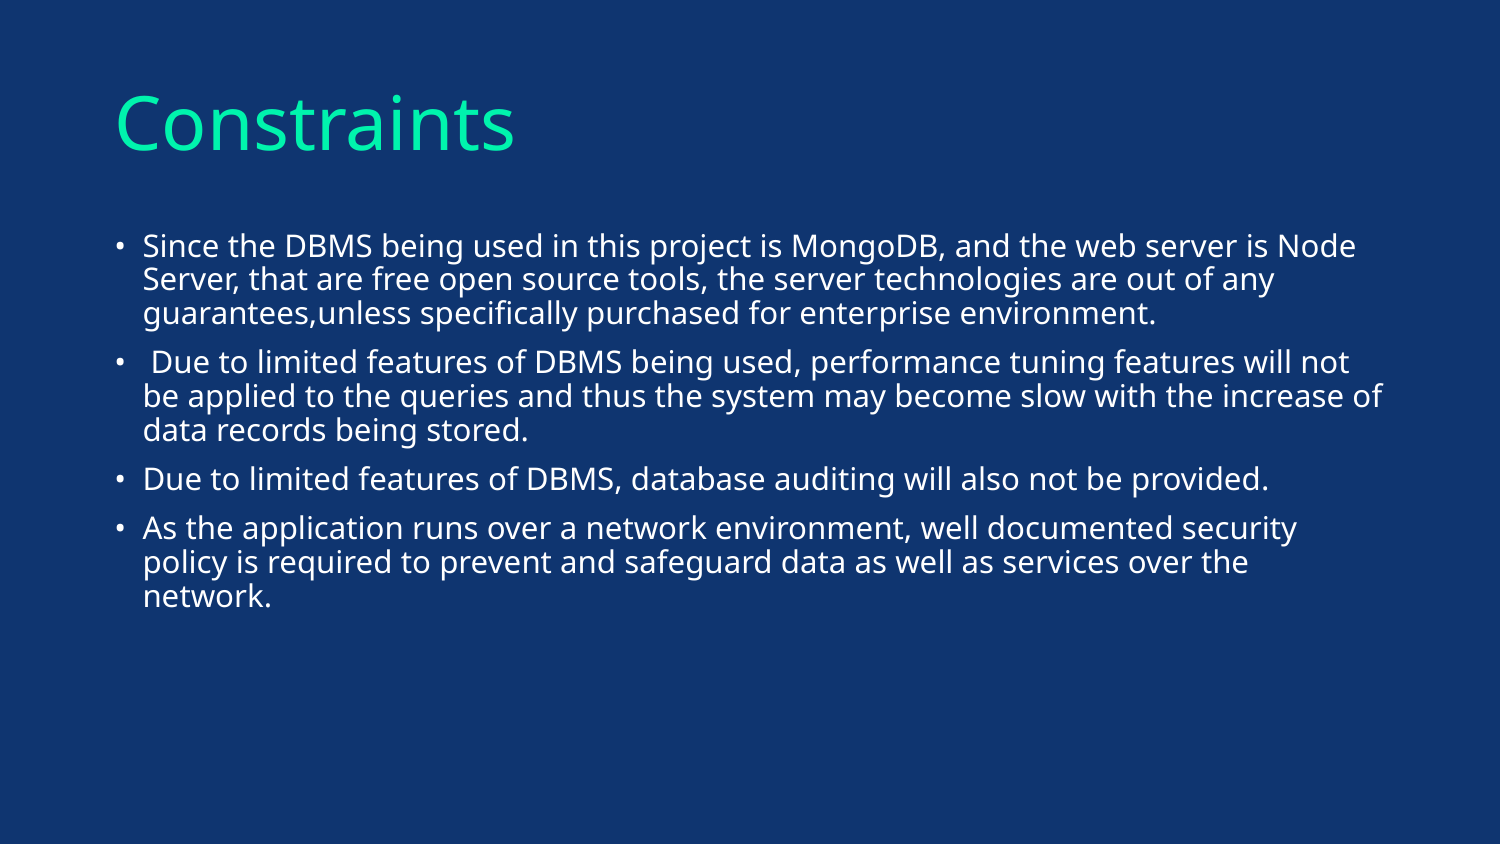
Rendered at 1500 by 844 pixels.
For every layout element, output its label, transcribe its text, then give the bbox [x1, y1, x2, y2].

list Since the DBMS being used in this project is MongoDB, and the web server is Node Server, that are free open source tools, the server technologies are out of any guarantees,unless specifically purchased for enterprise environment. Due to limited features of DBMS being used, performance tuning features will not be applied to the queries and thus the system may become slow with the increase of data records being stored. Due to limited features of DBMS, database auditing will also not be provided. As the application runs over a network environment, well documented security policy is required to prevent and safeguard data as well as services over the network. [103, 224, 1397, 760]
title Constraints [103, 44, 1397, 208]
